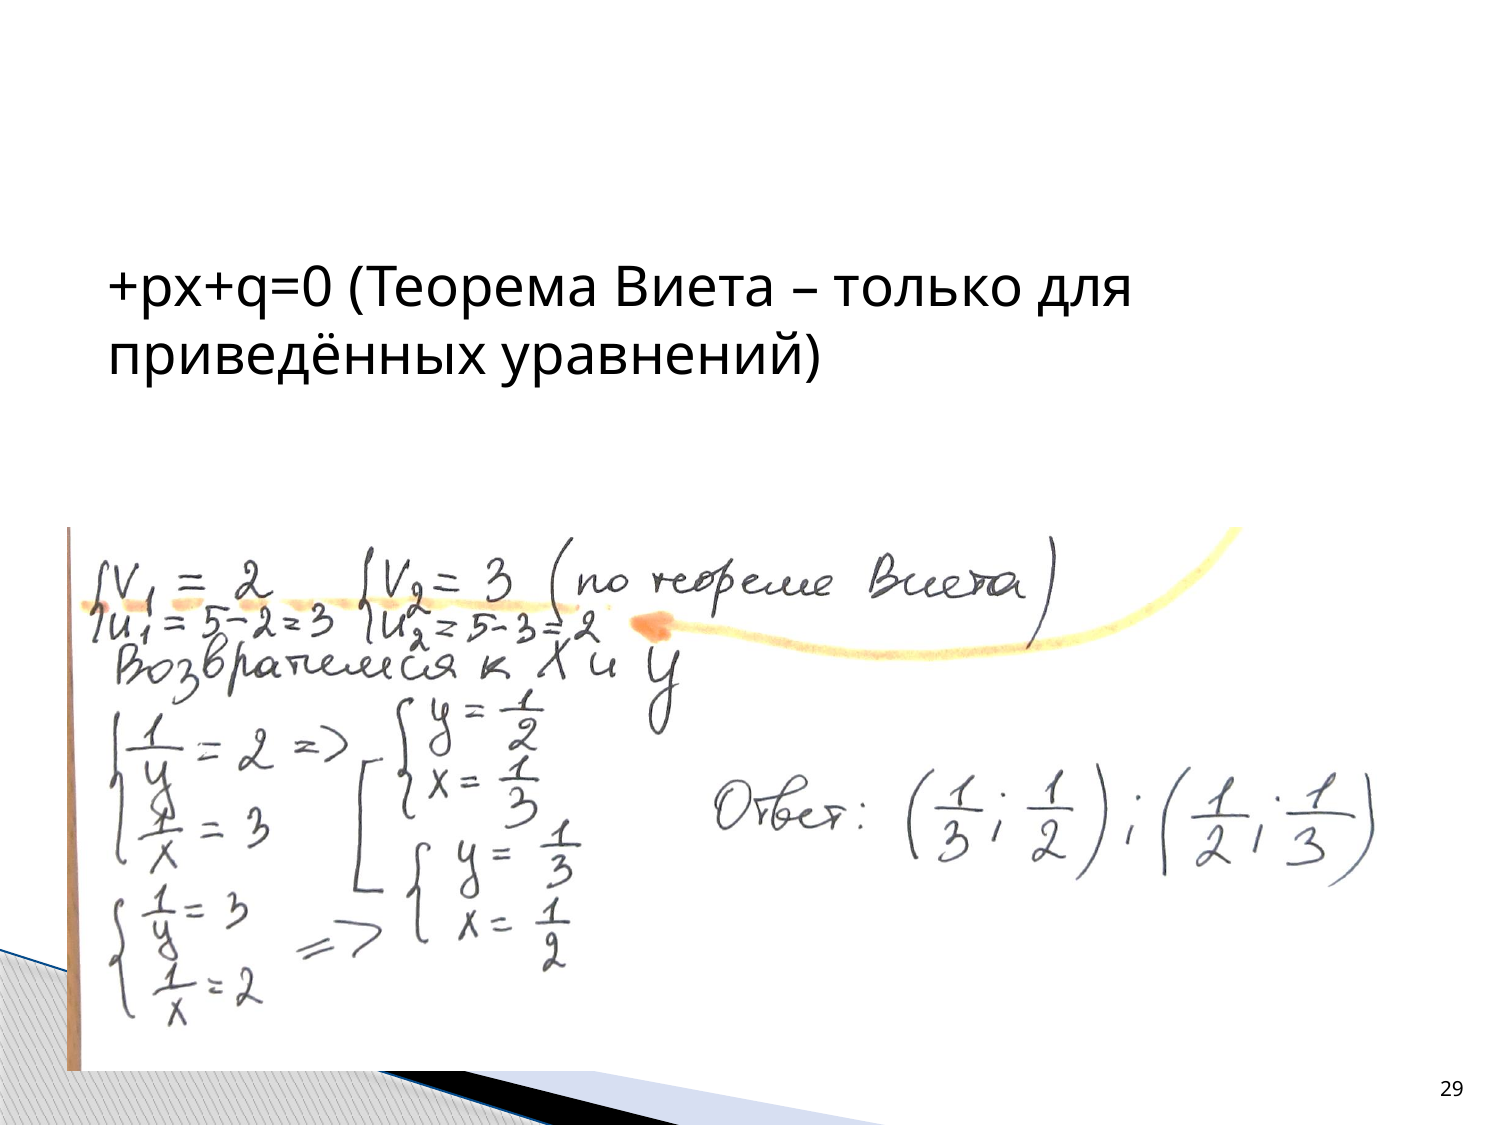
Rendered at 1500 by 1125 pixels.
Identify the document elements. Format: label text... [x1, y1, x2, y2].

slide_number 29 [1418, 1051, 1479, 1112]
picture [67, 526, 1390, 1071]
